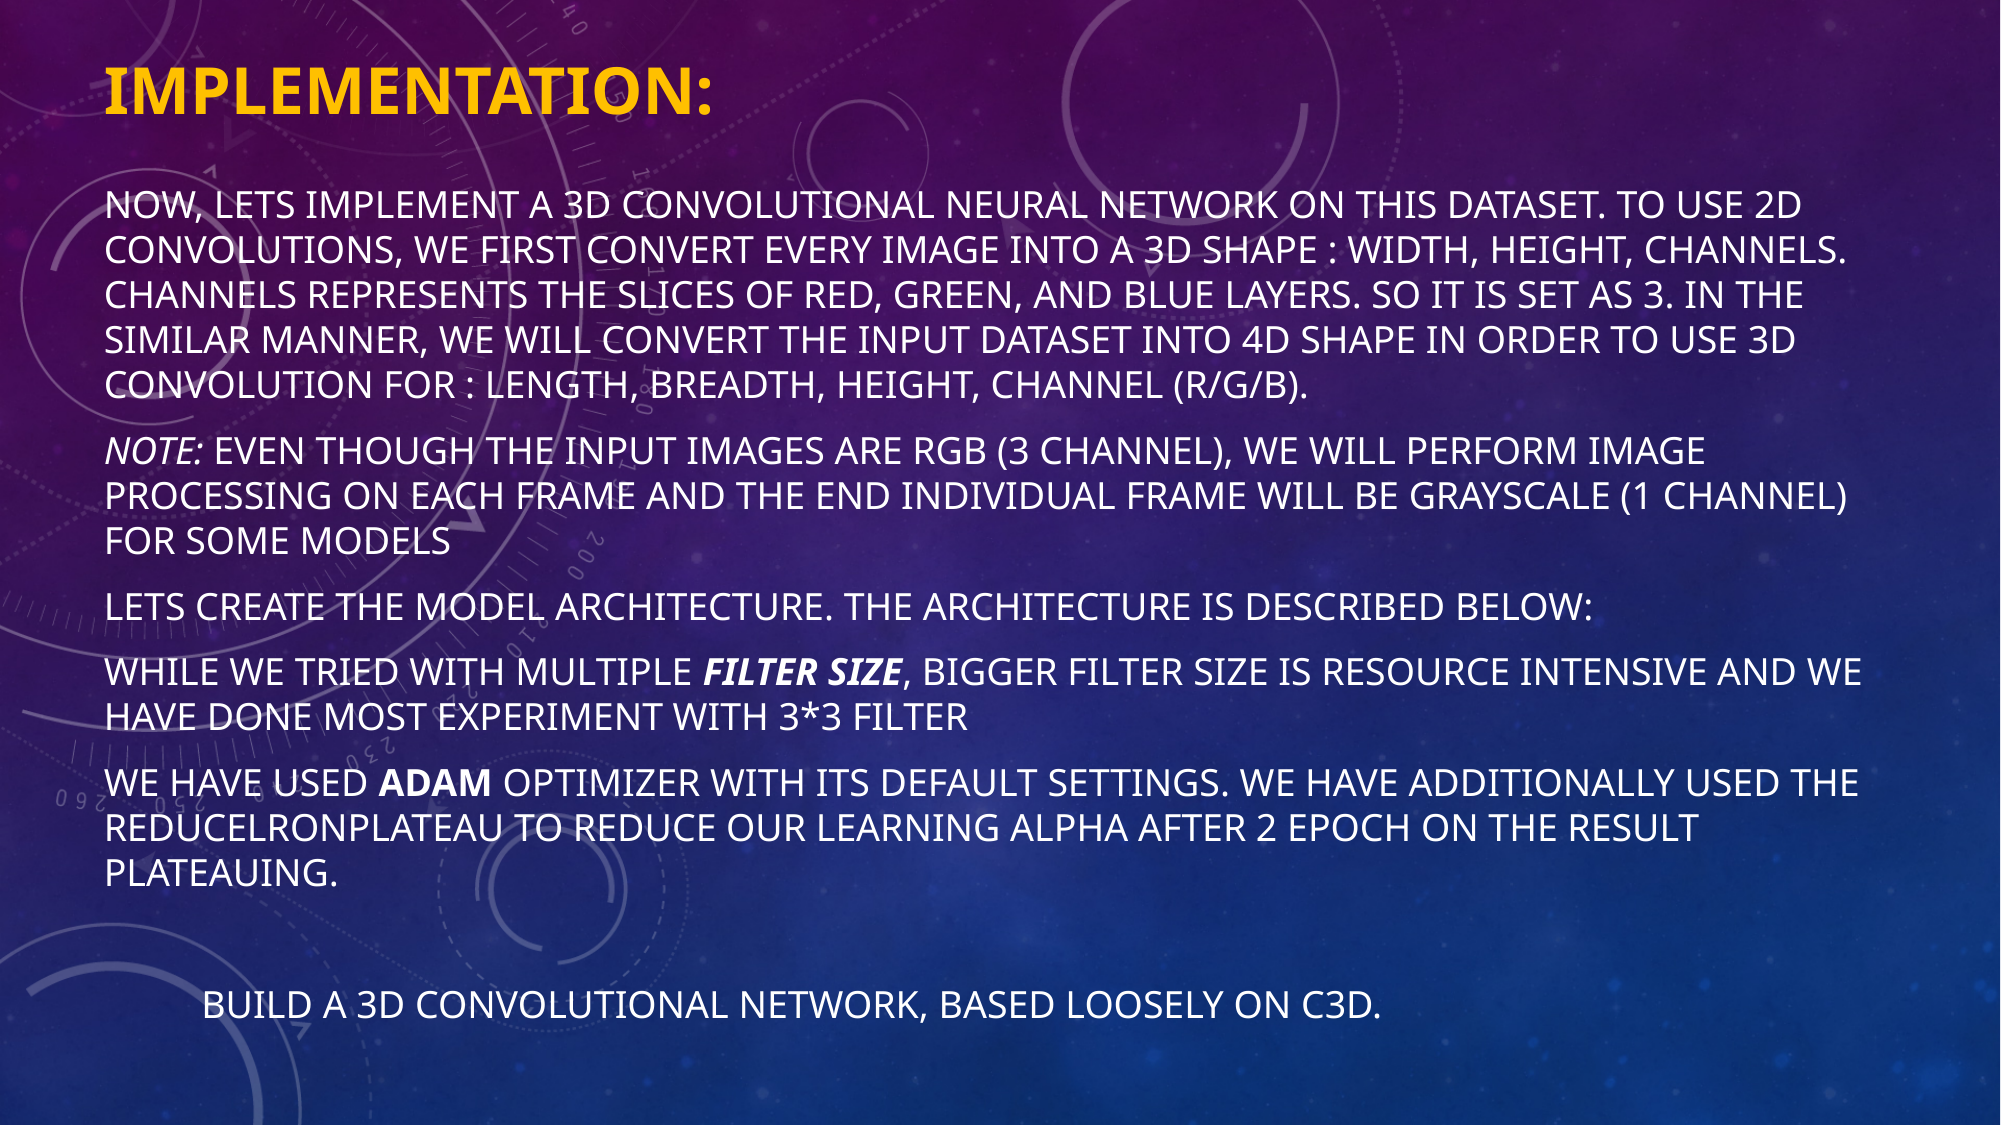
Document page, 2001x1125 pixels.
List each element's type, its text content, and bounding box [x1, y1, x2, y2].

picture [0, 0, 2001, 1125]
title Implementation: [88, 40, 965, 136]
subtitle Now, lets implement a 3D convolutional Neural network on this dataset. To use 2D convolutions, we first convert every image into a 3D shape : width, height, channels. Channels represents the slices of Red, Green, and Blue layers. So it is set as 3. In the similar manner, we will convert the input dataset into 4D shape in order to use 3D convolution for : length, breadth, height, channel (r/g/b). Note: even though the input images are rgb (3 channel), we will perform image processing on each frame and the end individual frame will be grayscale (1 channel) for some models Lets create the model architecture. The architecture is described below: While we tried with multiple filter size, bigger filter size is resource intensive and we have done most experiment with 3*3 filter We have used Adam optimizer with its default settings. We have additionally used the ReduceLROnPlateau to reduce our learning alpha after 2 epoch on the result plateauing. Build a 3D convolutional network, based loosely on C3D. [88, 173, 1930, 1067]
